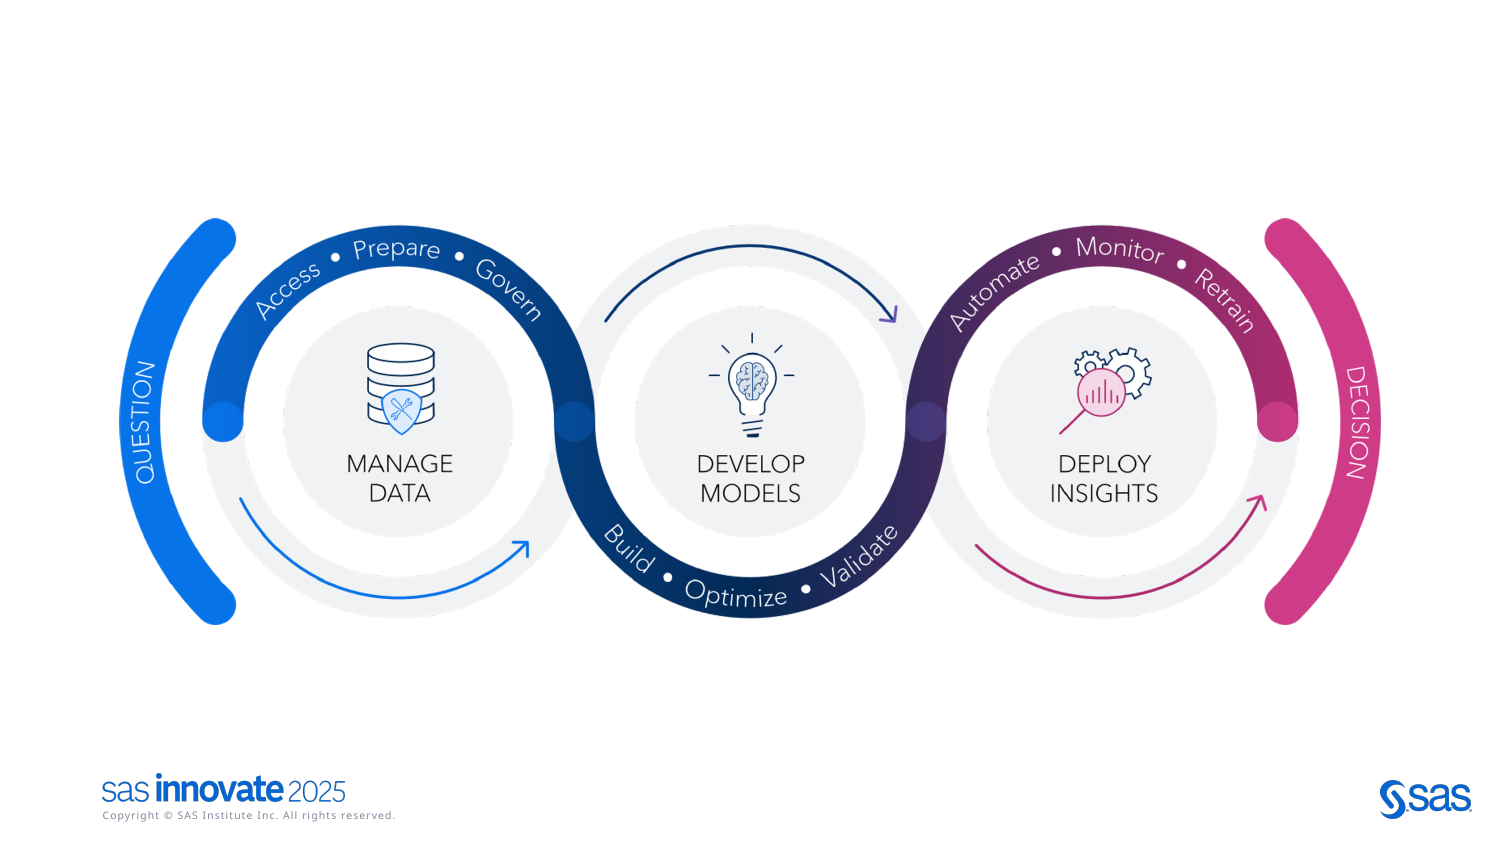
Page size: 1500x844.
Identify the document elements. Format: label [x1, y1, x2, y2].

picture [119, 218, 1381, 625]
picture [1380, 780, 1472, 819]
picture [102, 773, 345, 802]
